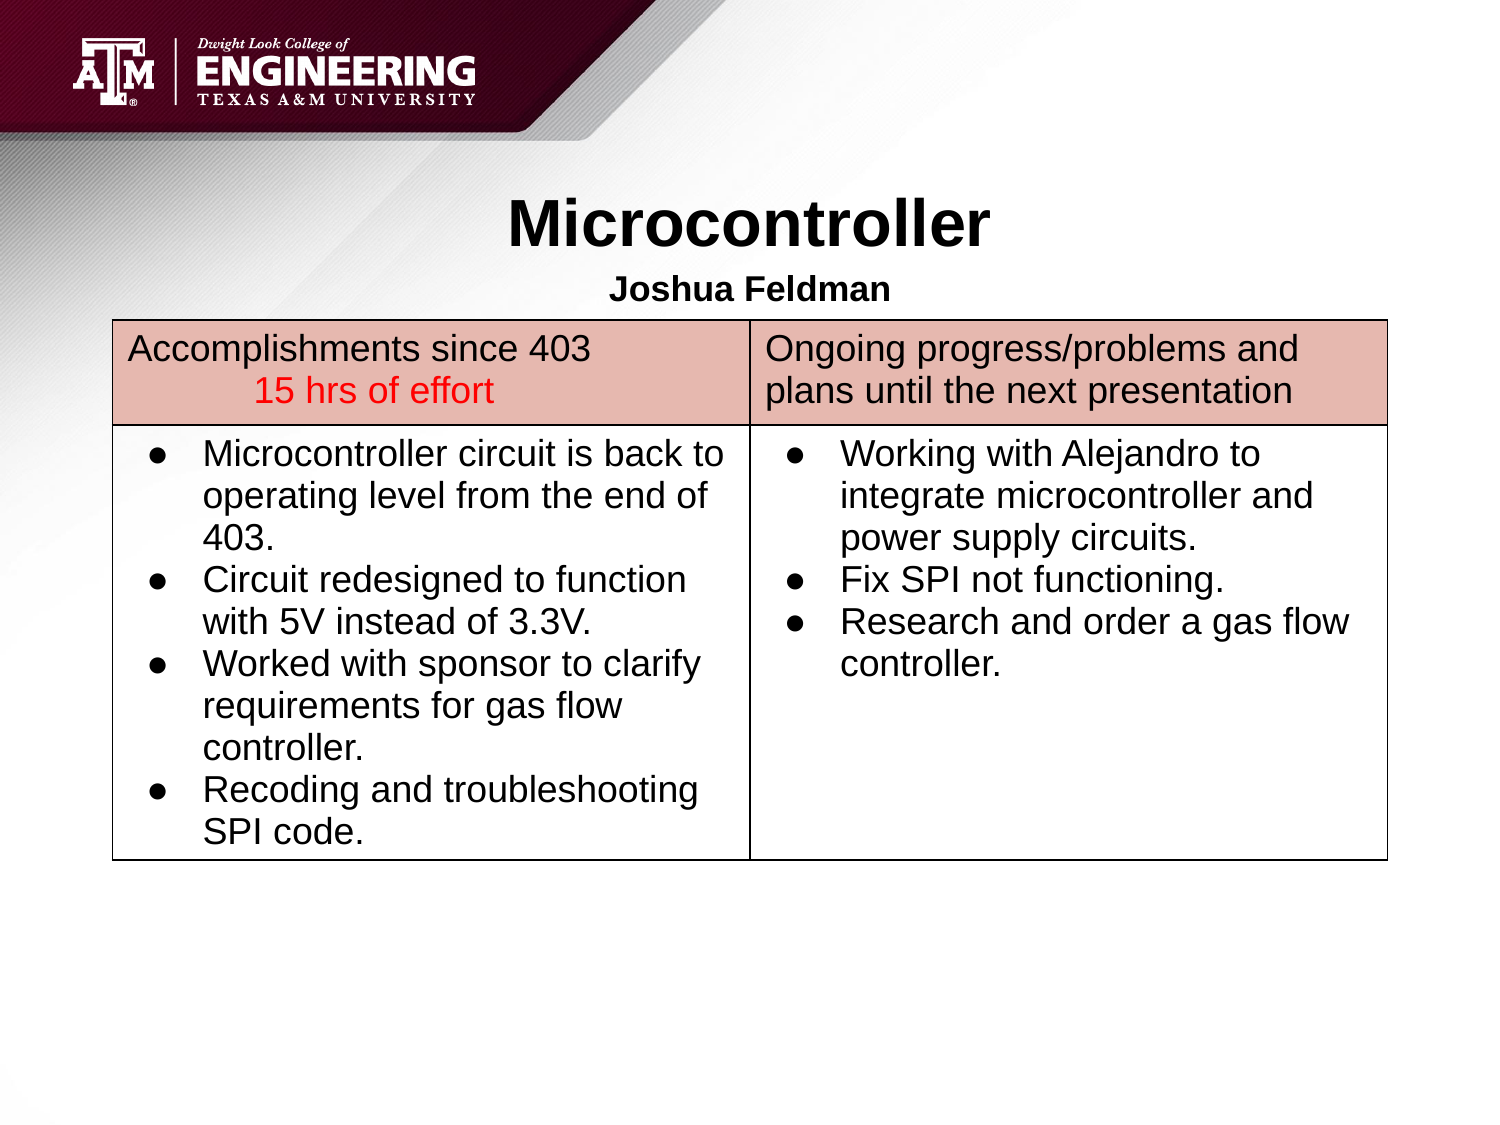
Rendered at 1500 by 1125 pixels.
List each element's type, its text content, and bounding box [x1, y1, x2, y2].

picture [0, 0, 1500, 1125]
table_cell Microcontroller circuit is back to operating level from the end of 403. Circuit redesigned to function with 5V instead of 3.3V. Worked with sponsor to clarify requirements for gas flow controller. Recoding and troubleshooting SPI code. [113, 426, 749, 859]
table_header Ongoing progress/problems and plans until the next presentation [751, 321, 1387, 424]
table_cell Working with Alejandro to integrate microcontroller and power supply circuits. Fix SPI not functioning. Research and order a gas flow controller. [751, 426, 1387, 859]
title Microcontroller Joshua Feldman [75, 172, 1425, 304]
table_header Accomplishments since 403 15 hrs of effort [113, 321, 749, 424]
